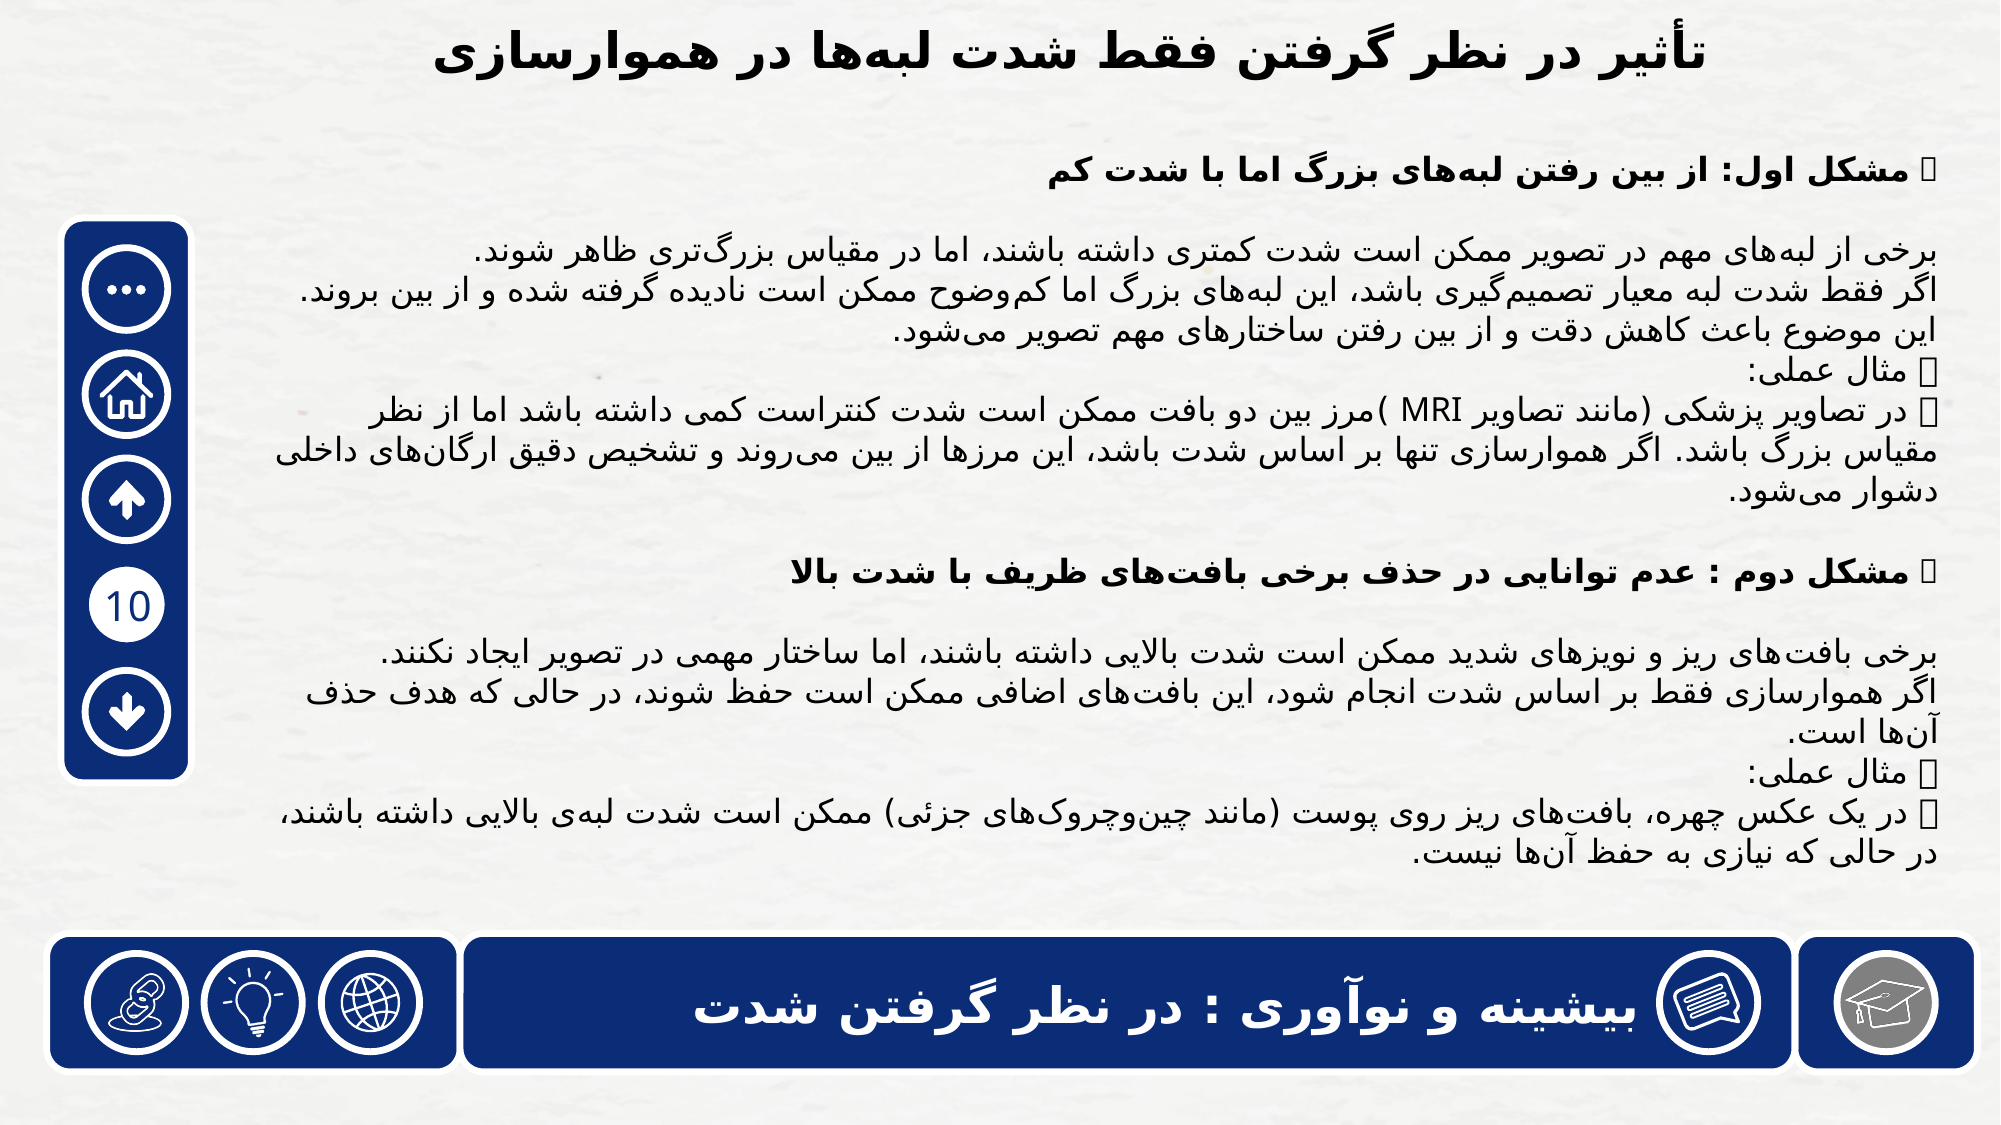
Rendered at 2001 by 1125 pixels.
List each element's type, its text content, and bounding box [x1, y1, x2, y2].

text_box تأثیر در نظر گرفتن فقط شدت لبه‌ها در هموارسازی [395, 10, 1747, 86]
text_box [87, 953, 186, 1052]
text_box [1836, 953, 1936, 1052]
text_box [95, 563, 159, 578]
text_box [85, 247, 168, 331]
text_box [104, 639, 150, 646]
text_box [321, 953, 420, 1052]
text_box ✅ مشکل اول: از بین رفتن لبه‌های بزرگ اما با شدت کم برخی از لبه‌های مهم در تصویر ممکن است شدت کمتری داشته باشند، اما در مقیاس بزرگ‌تری ظاهر شوند. اگر فقط شدت لبه معیار تصمیم‌گیری باشد، این لبه‌های بزرگ اما کم‌وضوح ممکن است نادیده گرفته شده و از بین بروند. این موضوع باعث کاهش دقت و از بین رفتن ساختارهای مهم تصویر می‌شود. 📌 مثال عملی: 🔸 در تصاویر پزشکی (مانند تصاویر MRI )مرز بین دو بافت ممکن است شدت کنتراست کمی داشته باشد اما از نظر مقیاس بزرگ باشد. اگر هموارسازی تنها بر اساس شدت باشد، این مرزها از بین می‌روند و تشخیص دقیق ارگان‌های داخلی دشوار می‌شود. [256, 141, 1954, 516]
text_box [61, 218, 192, 783]
text_box 10 [68, 578, 188, 639]
text_box [46, 933, 460, 1072]
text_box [0, 0, 2000, 1125]
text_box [203, 953, 303, 1052]
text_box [1659, 953, 1758, 1052]
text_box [85, 352, 168, 436]
text_box [1795, 933, 1978, 1072]
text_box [85, 670, 168, 754]
text_box بیشینه و نوآوری : در نظر گرفتن شدت [466, 965, 1655, 1041]
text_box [85, 457, 168, 541]
text_box [460, 933, 1795, 1072]
text_box ✅ مشکل دوم : عدم توانایی در حذف برخی بافت‌های ظریف با شدت بالا برخی بافت‌های ریز و نویزهای شدید ممکن است شدت بالایی داشته باشند، اما ساختار مهمی در تصویر ایجاد نکنند. اگر هموارسازی فقط بر اساس شدت انجام شود، این بافت‌های اضافی ممکن است حفظ شوند، در حالی که هدف حذف آن‌ها است. 📌 مثال عملی: 🔸 در یک عکس چهره، بافت‌های ریز روی پوست (مانند چین‌وچروک‌های جزئی) ممکن است شدت لبه‌ی بالایی داشته باشند، در حالی که نیازی به حفظ آن‌ها نیست. [256, 543, 1954, 878]
